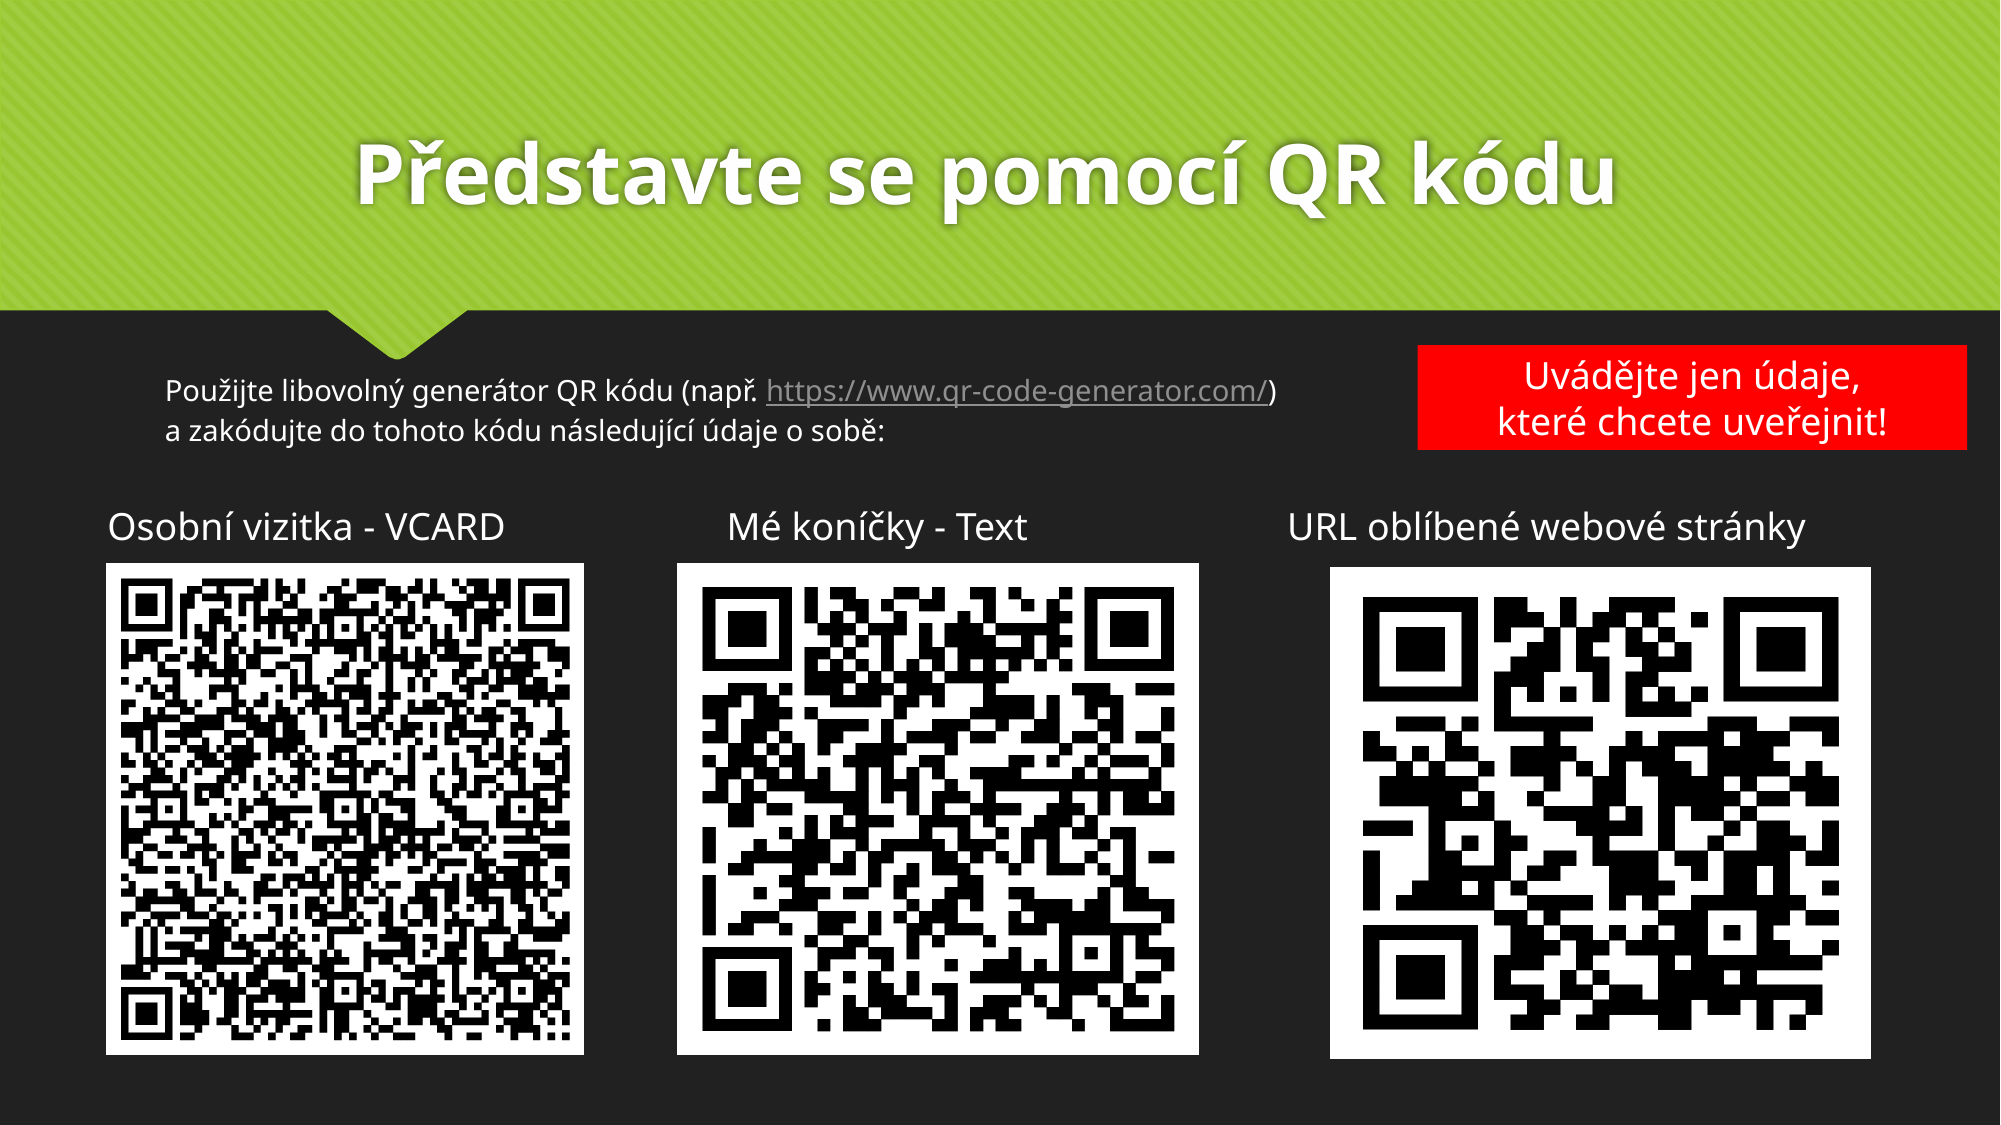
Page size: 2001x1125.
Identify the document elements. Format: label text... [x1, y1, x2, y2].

text_box Použijte libovolný generátor QR kódu (např. https://www.qr-code-generator.com/) a zakódujte do tohoto kódu následující údaje o sobě: [149, 365, 1851, 455]
text_box Mé koníčky - Text [711, 495, 1262, 556]
picture [1330, 567, 1872, 1060]
text_box URL oblíbené webové stránky [1272, 495, 1952, 556]
picture [677, 563, 1199, 1055]
text_box Osobní vizitka - VCARD [92, 495, 643, 556]
picture [105, 563, 584, 1055]
text_box Uvádějte jen údaje, které chcete uveřejnit! [1417, 345, 1968, 450]
title Představte se pomocí QR kódu [38, 69, 1936, 229]
